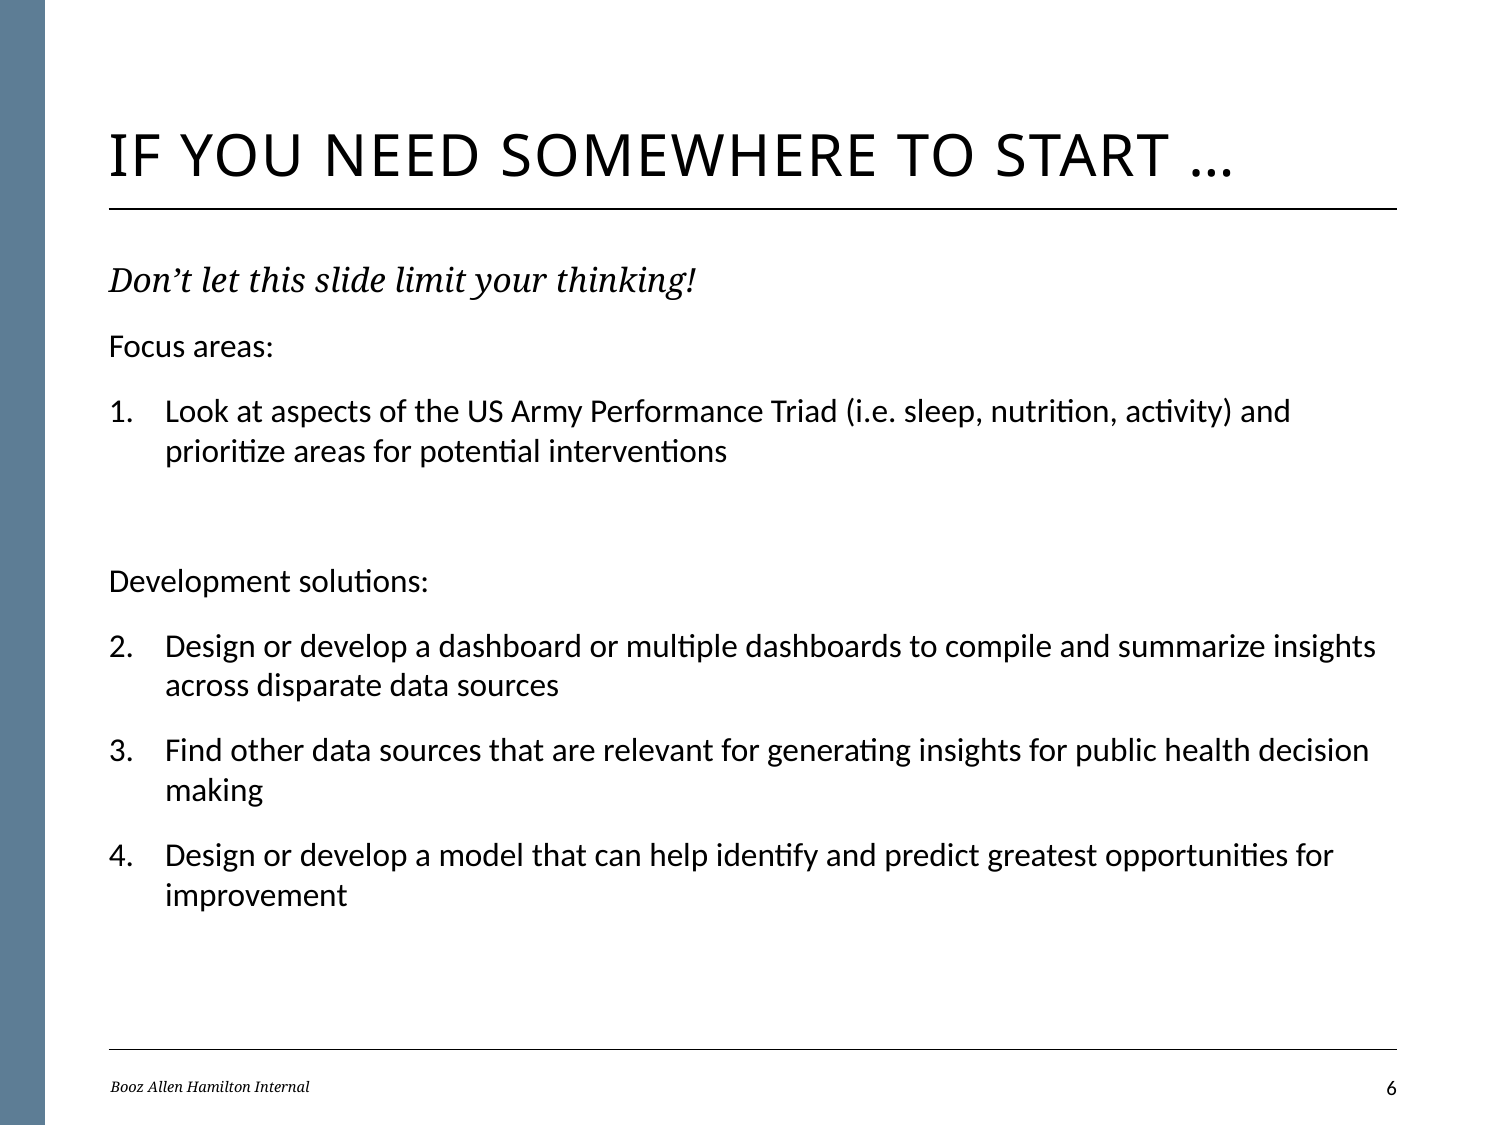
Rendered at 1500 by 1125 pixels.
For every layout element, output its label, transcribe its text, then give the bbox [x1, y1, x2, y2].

slide_number 5 [1321, 1050, 1397, 1125]
footer Booz Allen Hamilton Internal [108, 1049, 694, 1125]
title If you need Somewhere to start … [108, 28, 1397, 190]
list Don’t let this slide limit your thinking! Focus areas: Look at aspects of the US Army Performance Triad (i.e. sleep, nutrition, activity) and prioritize areas for potential interventions Development solutions: Design or develop a dashboard or multiple dashboards to compile and summarize insights across disparate data sources Find other data sources that are relevant for generating insights for public health decision making Design or develop a model that can help identify and predict greatest opportunities for improvement [108, 258, 1397, 1018]
